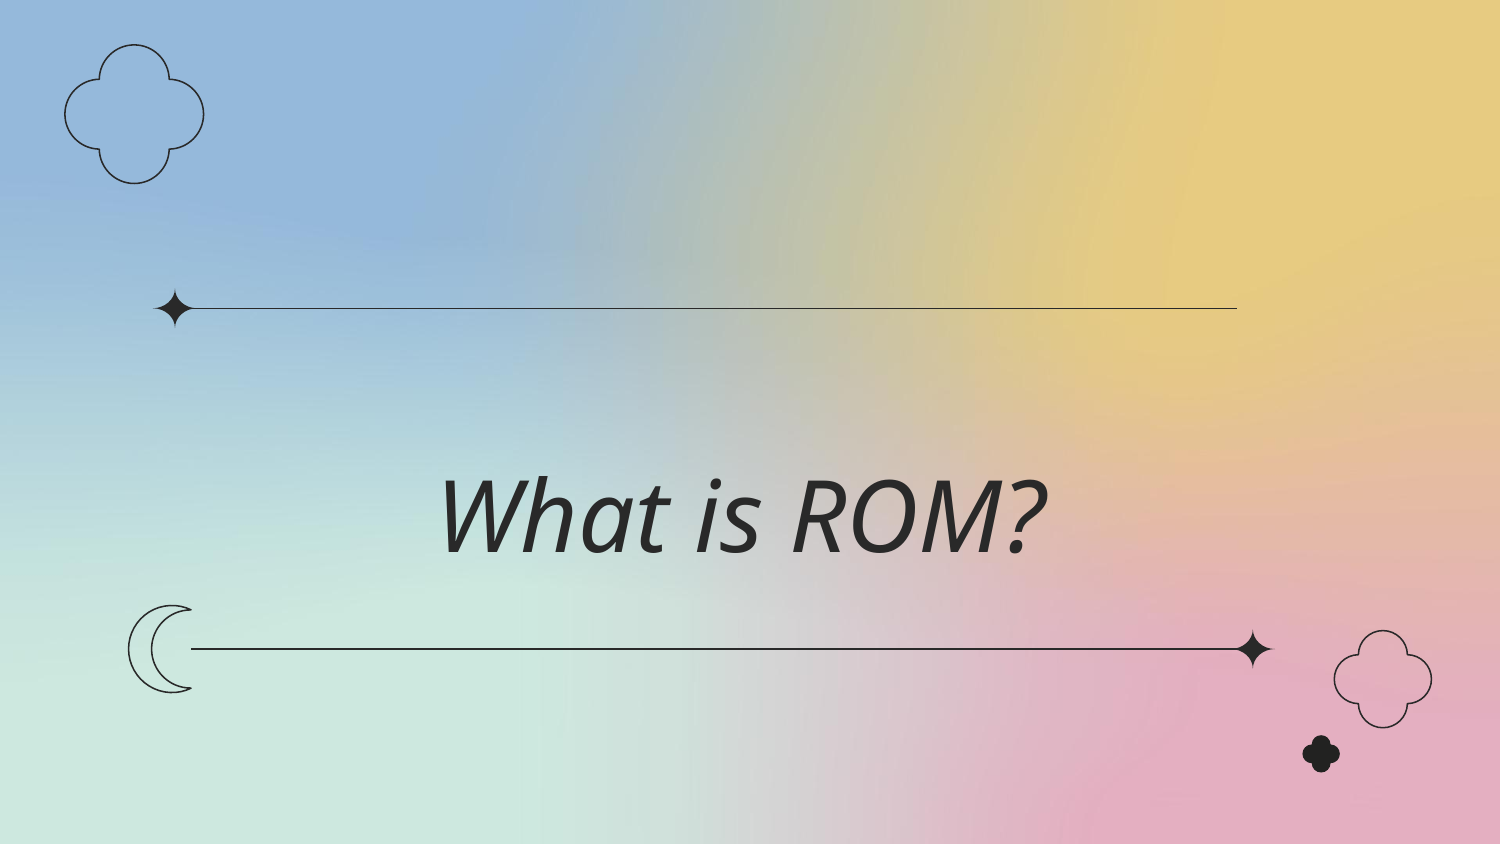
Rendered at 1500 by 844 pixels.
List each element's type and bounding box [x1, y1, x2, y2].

text_box [152, 288, 1276, 670]
picture [0, 0, 1500, 844]
